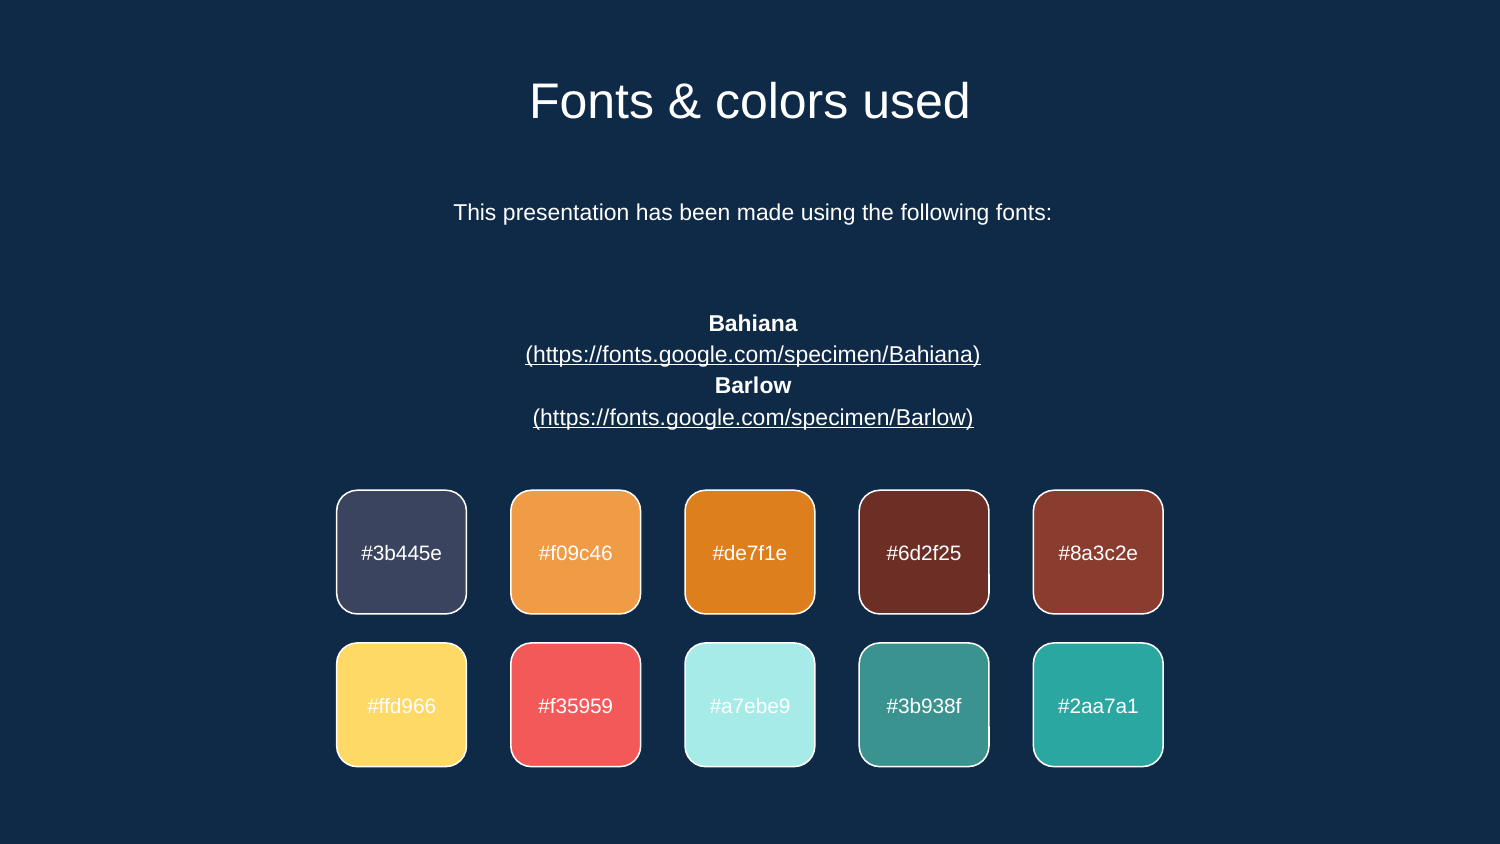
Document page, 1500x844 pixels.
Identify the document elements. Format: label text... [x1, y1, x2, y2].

text_box #ffd966 [336, 668, 467, 741]
text_box Bahiana (https://fonts.google.com/specimen/Bahiana) Barlow (https://fonts.google.com/specimen/Barlow) [175, 264, 1332, 470]
text_box #a7ebe9 [685, 668, 815, 741]
text_box [859, 490, 989, 515]
text_box #f09c46 [510, 515, 641, 589]
text_box #f35959 [510, 668, 641, 741]
text_box #3b938f [859, 668, 989, 741]
text_box [510, 490, 641, 515]
text_box [1033, 589, 1164, 614]
text_box #2aa7a1 [1033, 668, 1164, 741]
text_box This presentation has been made using the following fonts: [175, 178, 1332, 251]
text_box [336, 589, 467, 614]
text_box [685, 642, 815, 668]
text_box [336, 741, 467, 767]
text_box [685, 490, 815, 515]
text_box [336, 642, 467, 668]
text_box [859, 642, 989, 668]
text_box #de7f1e [685, 515, 815, 589]
text_box [1033, 741, 1164, 767]
text_box [685, 741, 815, 767]
text_box [510, 589, 641, 614]
text_box [510, 741, 641, 767]
text_box #8a3c2e [1033, 515, 1164, 589]
text_box [510, 642, 641, 668]
text_box [859, 741, 989, 767]
text_box [1033, 642, 1164, 668]
text_box [1033, 490, 1164, 515]
text_box #6d2f25 [859, 515, 989, 589]
text_box [685, 589, 815, 614]
text_box #3b445e [336, 515, 467, 589]
text_box Fonts & colors used [171, 53, 1328, 133]
text_box [859, 589, 989, 614]
text_box [336, 490, 467, 515]
